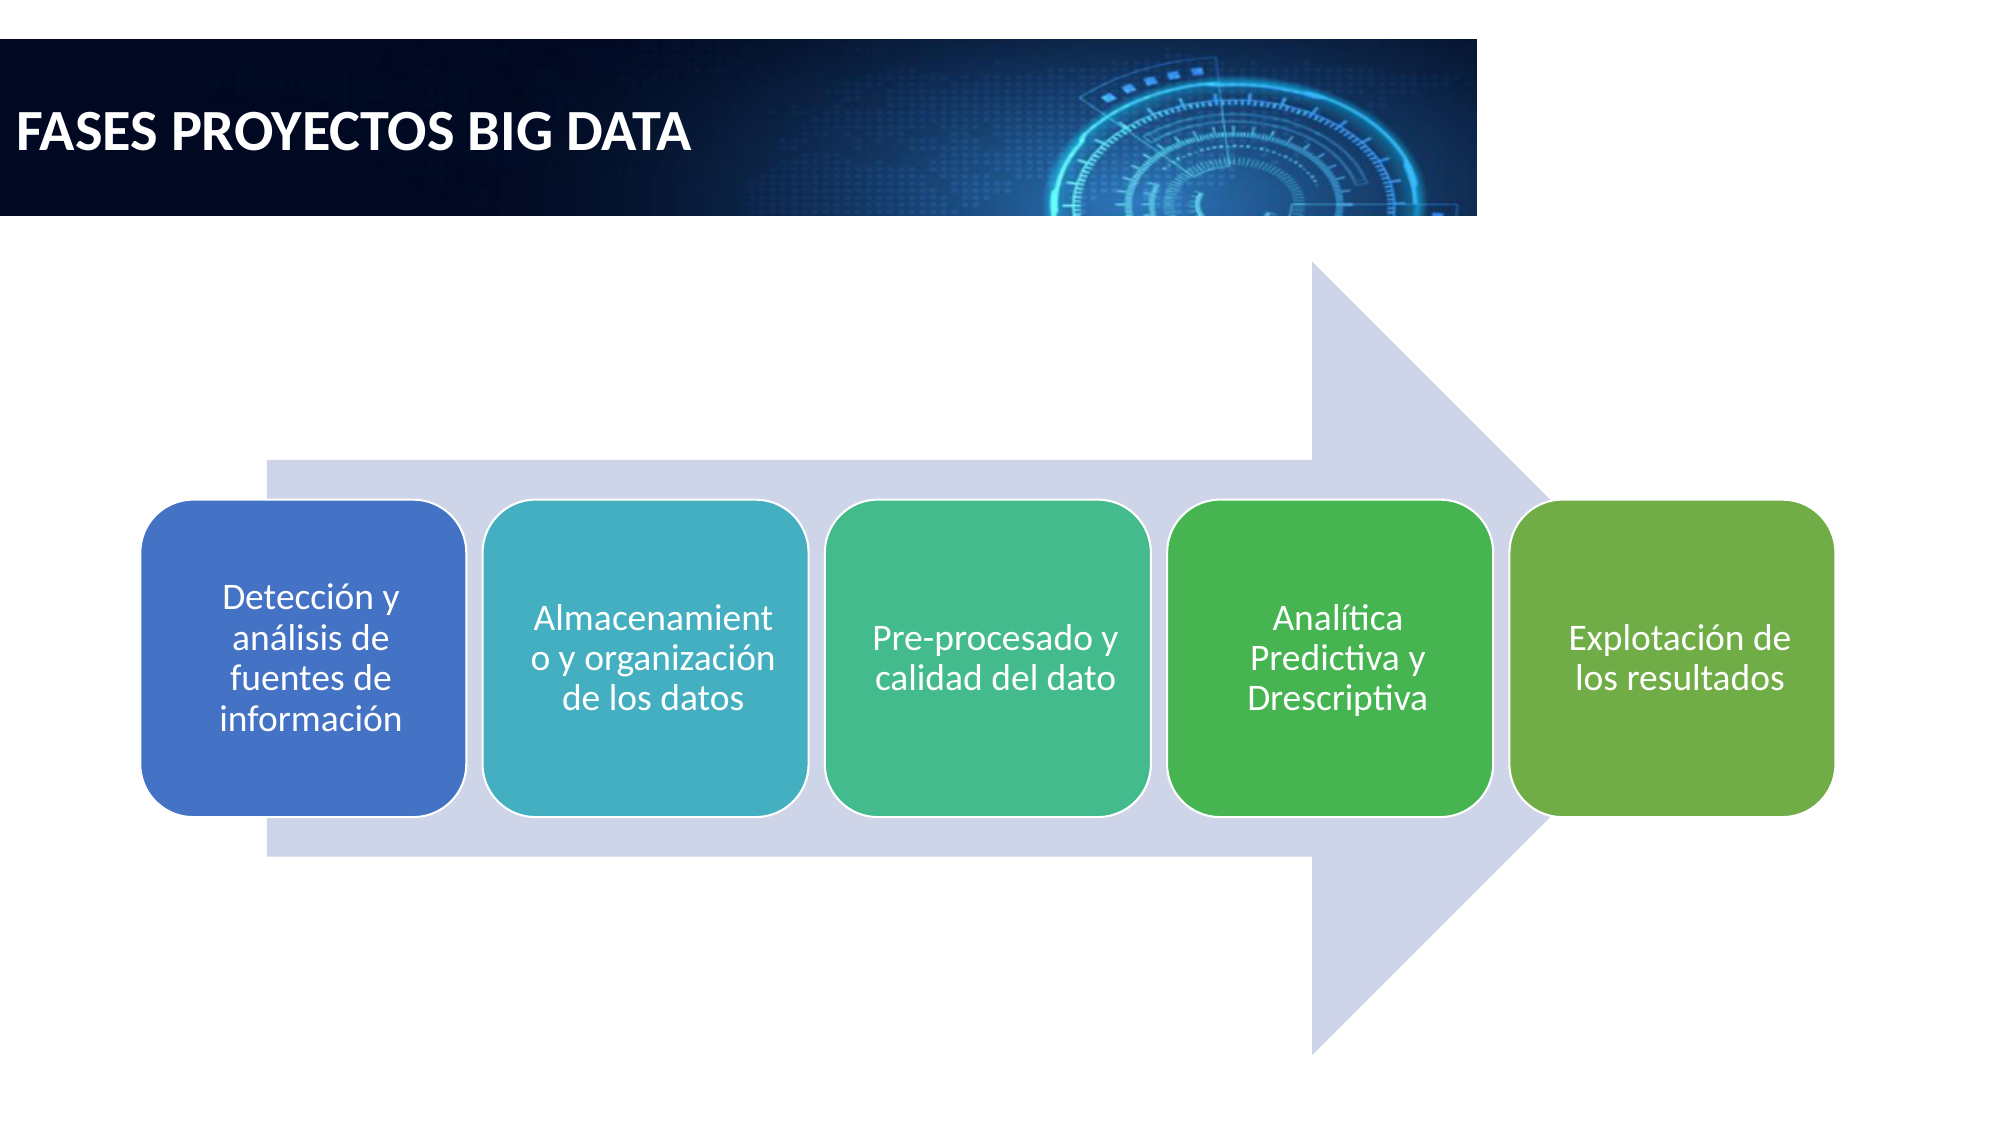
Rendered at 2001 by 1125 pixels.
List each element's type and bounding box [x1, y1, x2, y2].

text_box [139, 261, 1837, 1056]
text_box [0, 39, 1477, 216]
